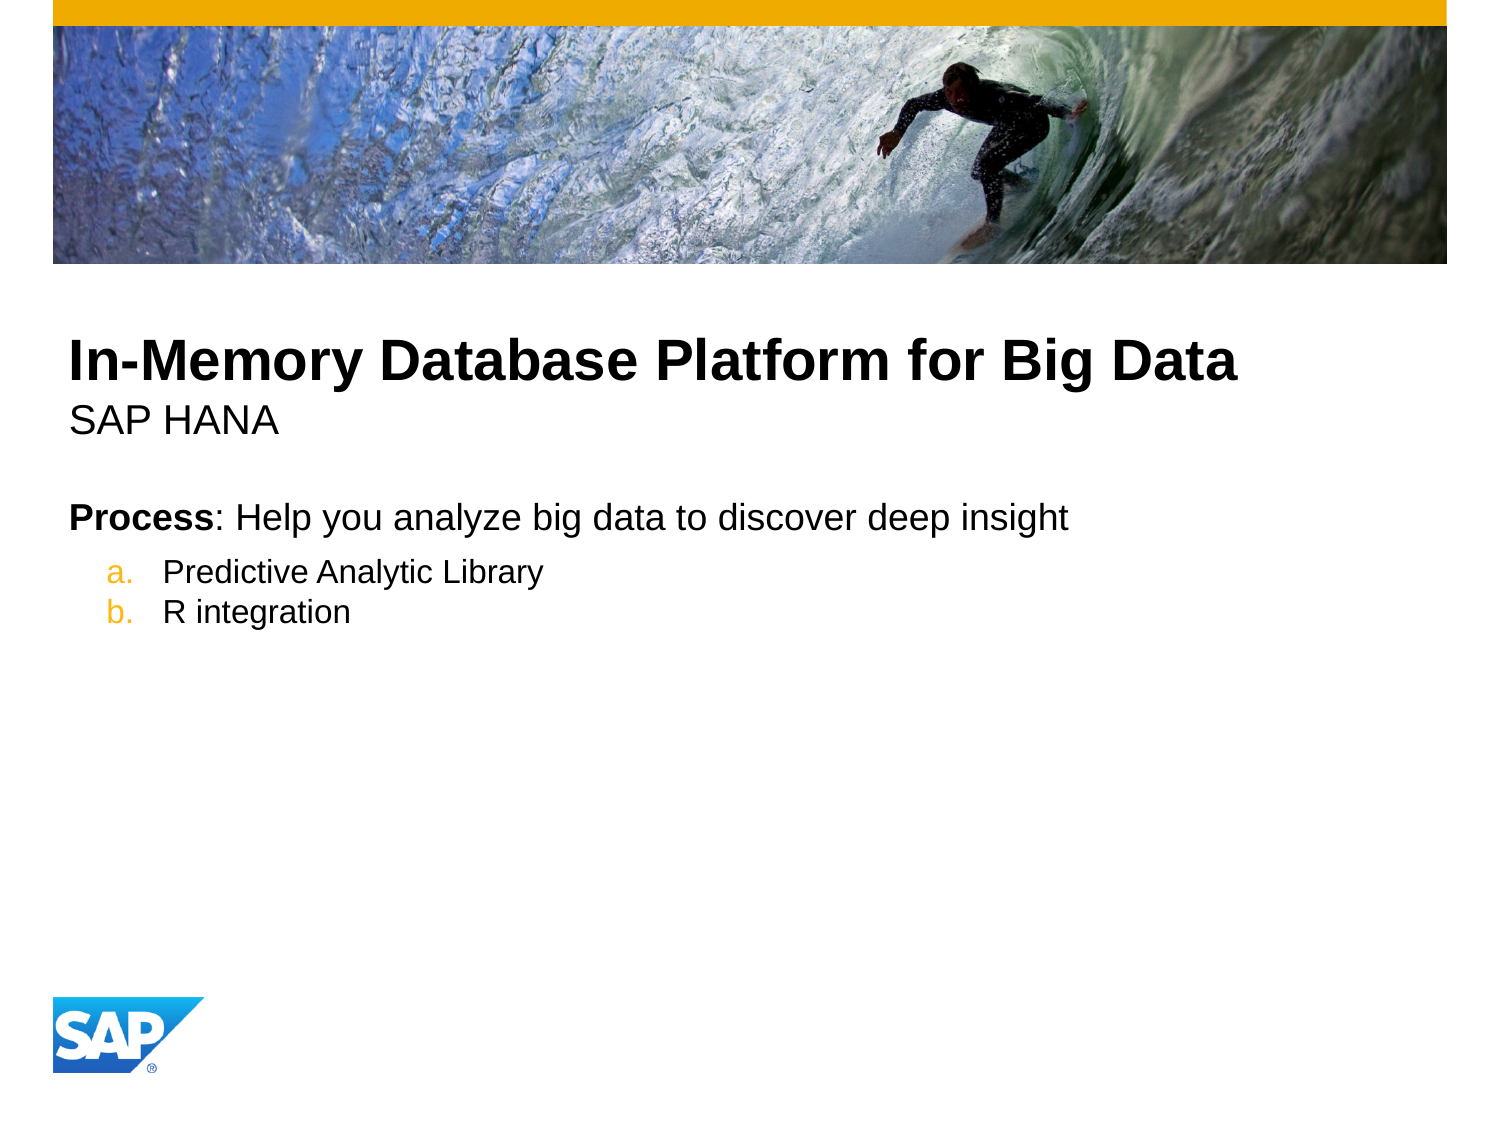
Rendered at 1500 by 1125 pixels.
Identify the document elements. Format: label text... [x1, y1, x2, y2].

picture [53, 1000, 204, 1073]
picture [52, 26, 1448, 265]
text_box In-Memory Database Platform for Big Data SAP HANA Process: Help you analyze big data to discover deep insight Predictive Analytic Library R integration [54, 315, 1446, 638]
